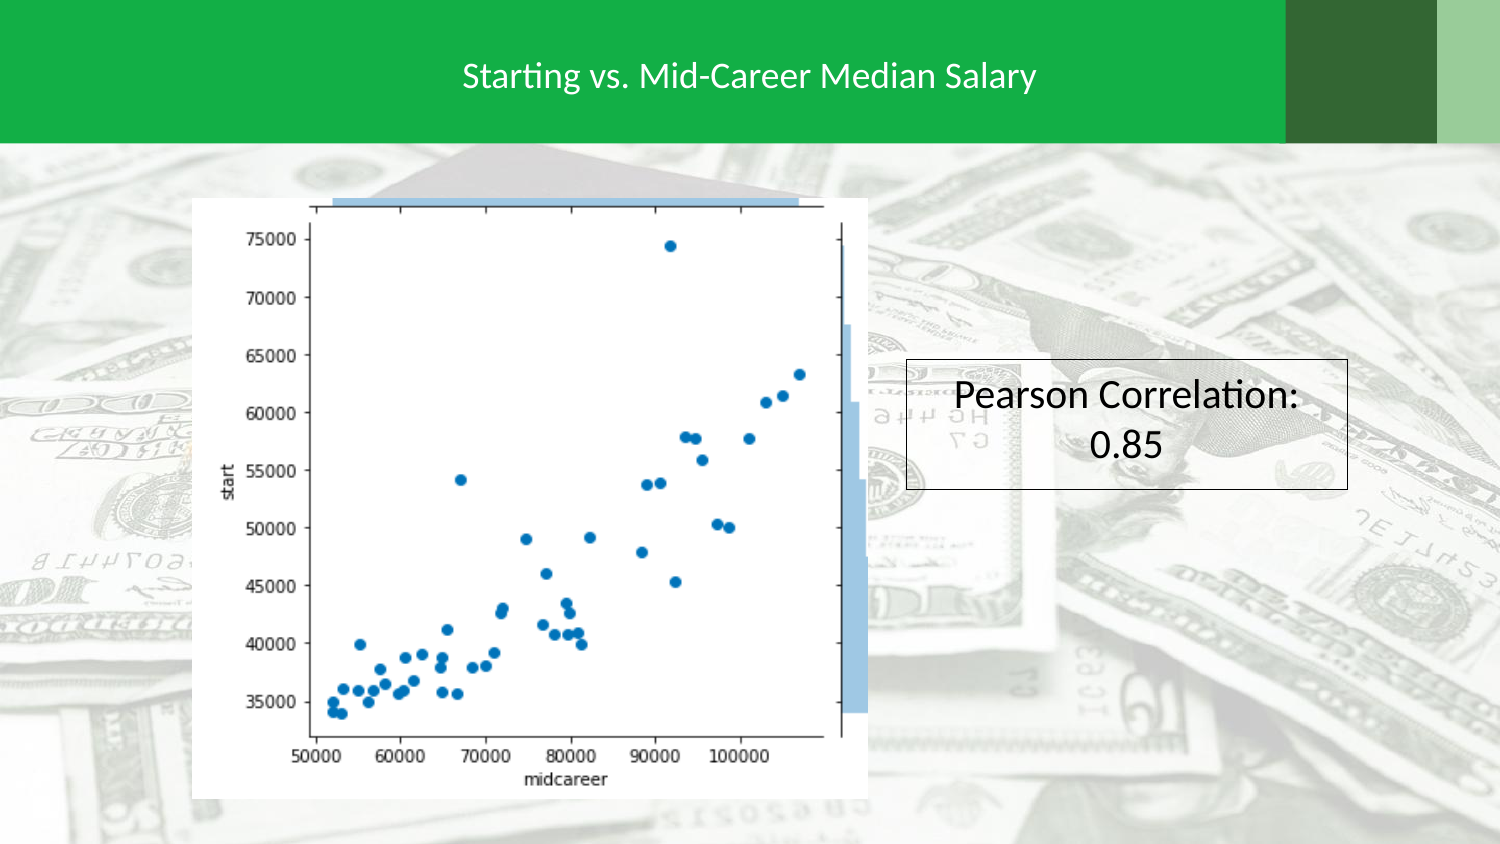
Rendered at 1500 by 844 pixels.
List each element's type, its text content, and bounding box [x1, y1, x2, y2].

picture [0, 144, 1500, 844]
list Pearson Correlation: 0.85 [906, 359, 1348, 490]
title Starting vs. Mid-Career Median Salary [75, 16, 1425, 130]
